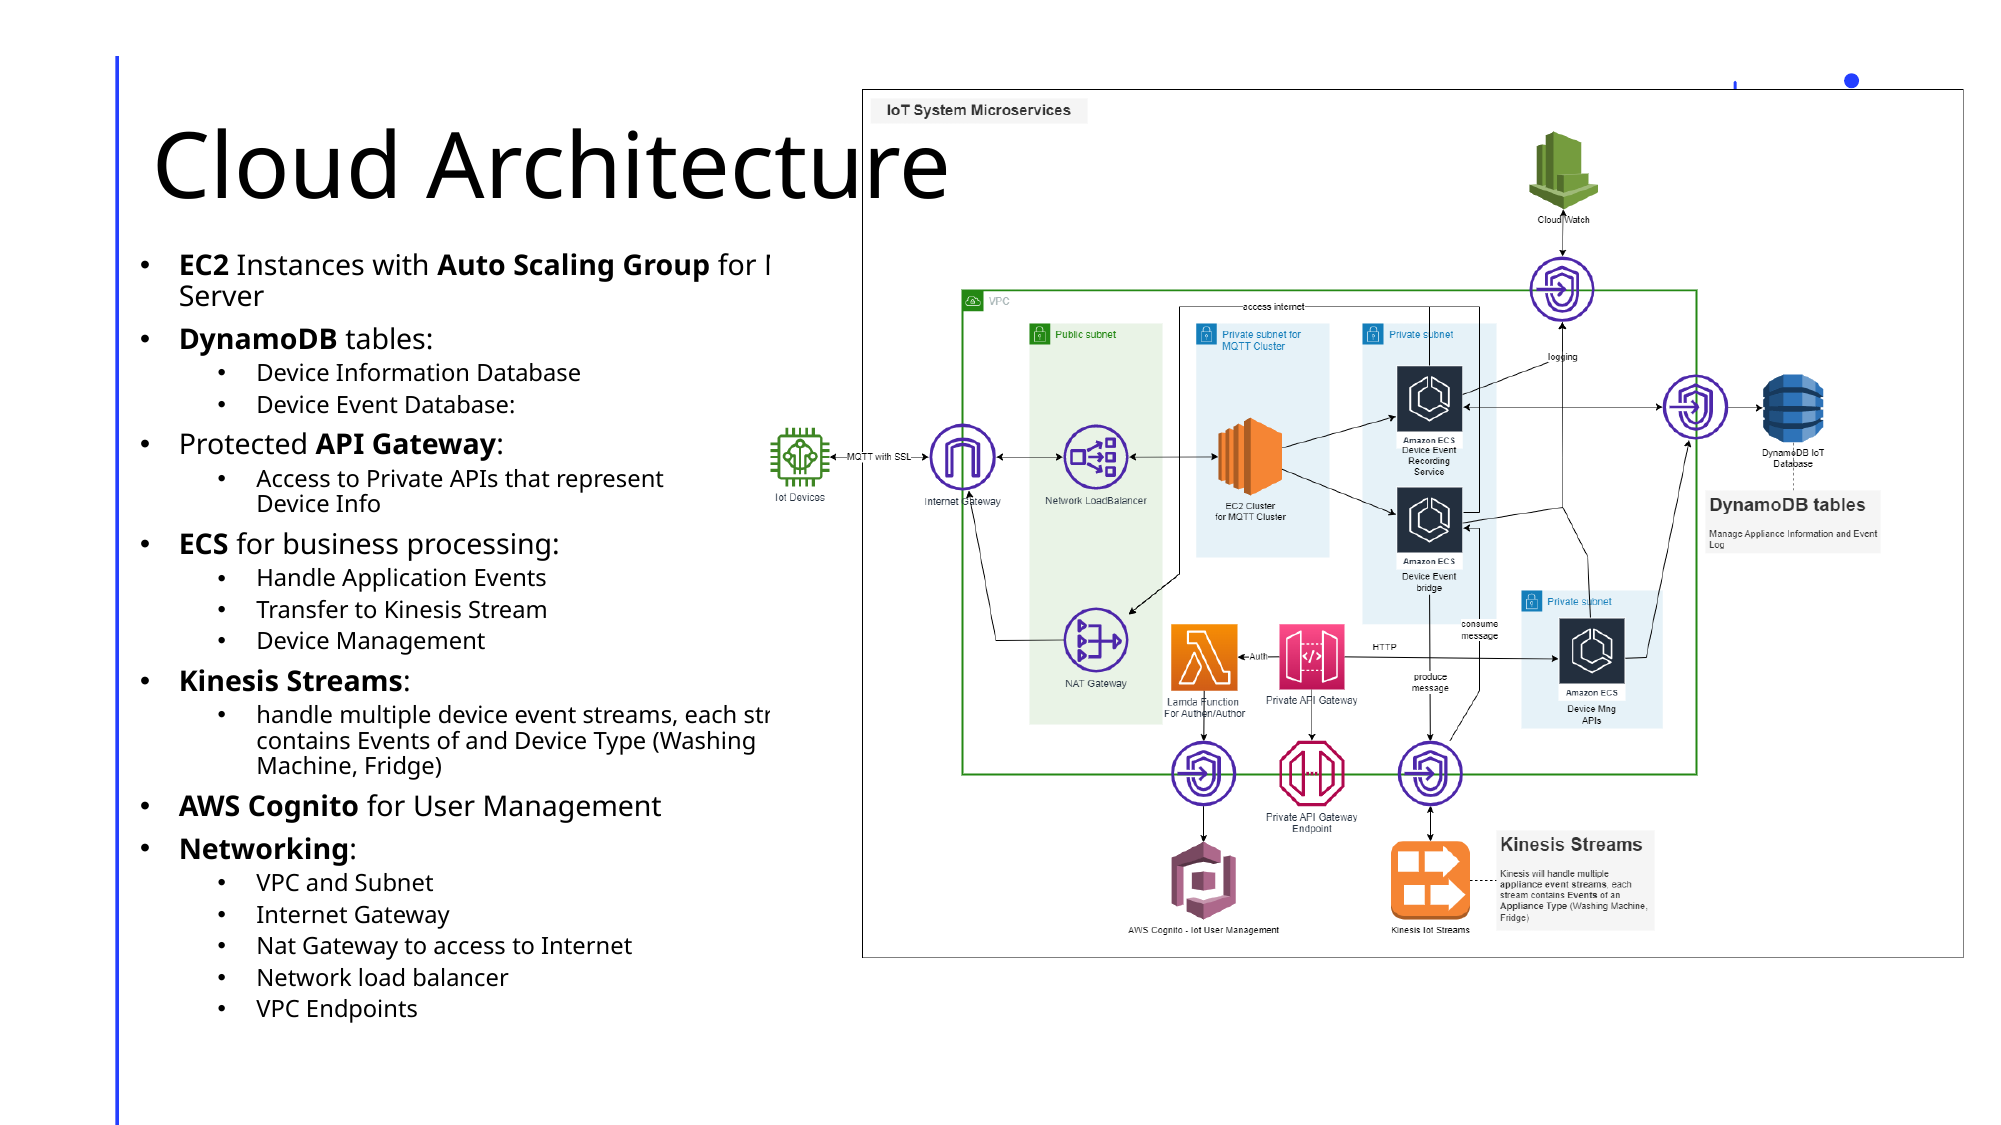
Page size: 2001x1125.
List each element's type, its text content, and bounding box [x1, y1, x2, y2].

list EC2 Instances with Auto Scaling Group for MQTT Server DynamoDB tables: Device Information Database Device Event Database: Protected API Gateway: Access to Private APIs that represent Device Info ECS for business processing: Handle Application Events Transfer to Kinesis Stream Device Management Kinesis Streams: handle multiple device event streams, each stream contains Events of and Device Type (Washing Machine, Fridge) AWS Cognito for User Management Networking: VPC and Subnet Internet Gateway Nat Gateway to access to Internet Network load balancer VPC Endpoints [124, 243, 872, 1036]
title Cloud Architecture [137, 59, 1863, 278]
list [770, 89, 1964, 958]
